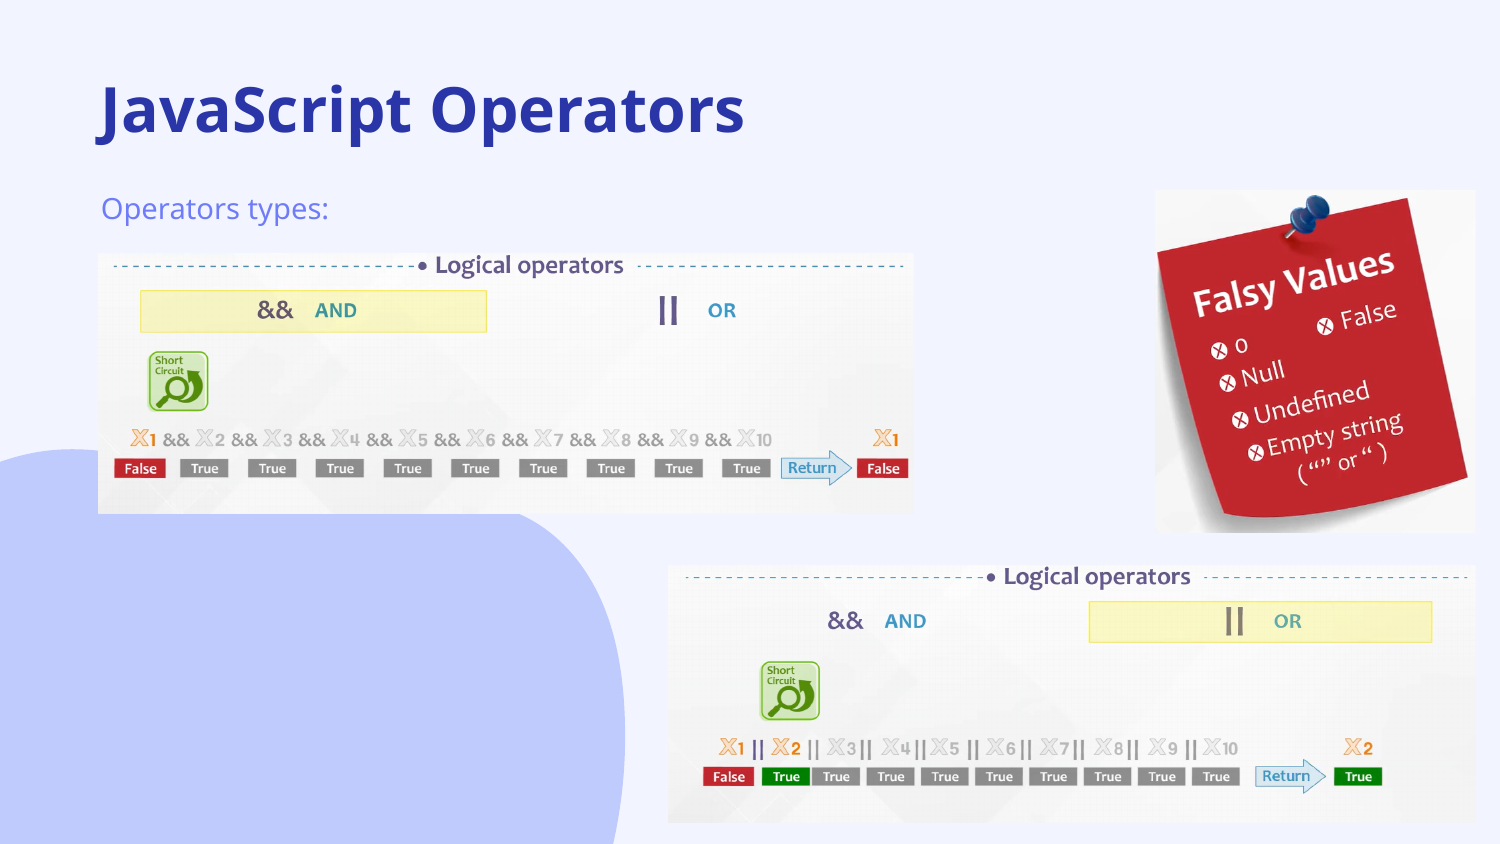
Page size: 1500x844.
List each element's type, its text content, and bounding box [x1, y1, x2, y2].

picture [1154, 190, 1476, 533]
title JavaScript Operators [85, 69, 1352, 164]
picture [668, 565, 1476, 824]
picture [97, 253, 914, 514]
text_box Operators types: [85, 190, 433, 236]
